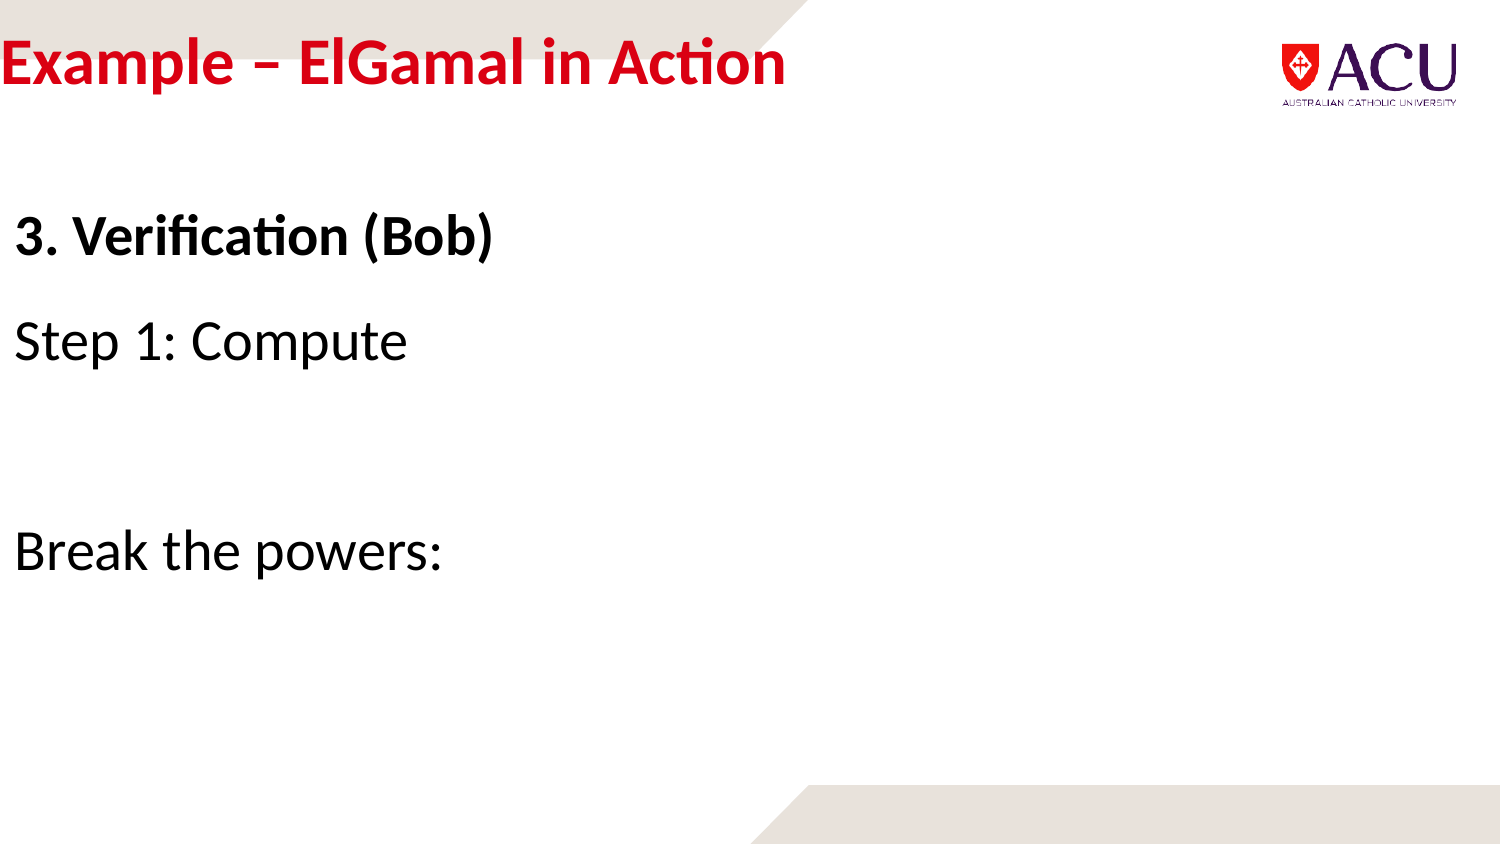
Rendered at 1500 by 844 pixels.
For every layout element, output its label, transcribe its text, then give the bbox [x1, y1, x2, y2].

picture [1349, 43, 1456, 106]
title Example – ElGamal in Action [0, 0, 1349, 159]
